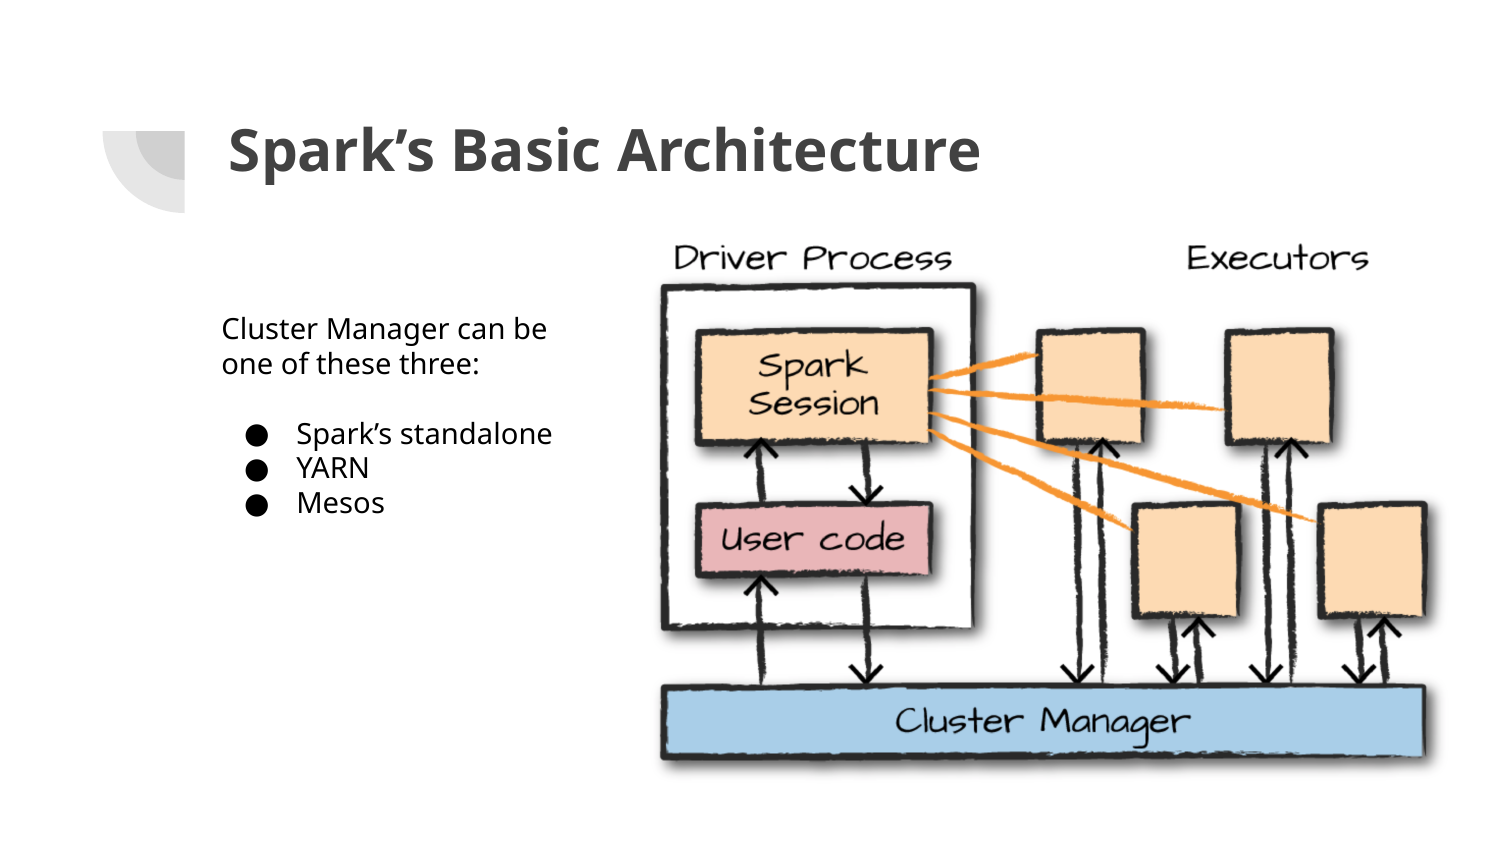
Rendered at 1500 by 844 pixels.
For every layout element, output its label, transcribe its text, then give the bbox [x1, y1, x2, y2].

text_box Cluster Manager can be one of these three: Spark’s standalone YARN Mesos [206, 295, 610, 696]
title Spark’s Basic Architecture [213, 98, 1368, 263]
picture [615, 230, 1450, 790]
